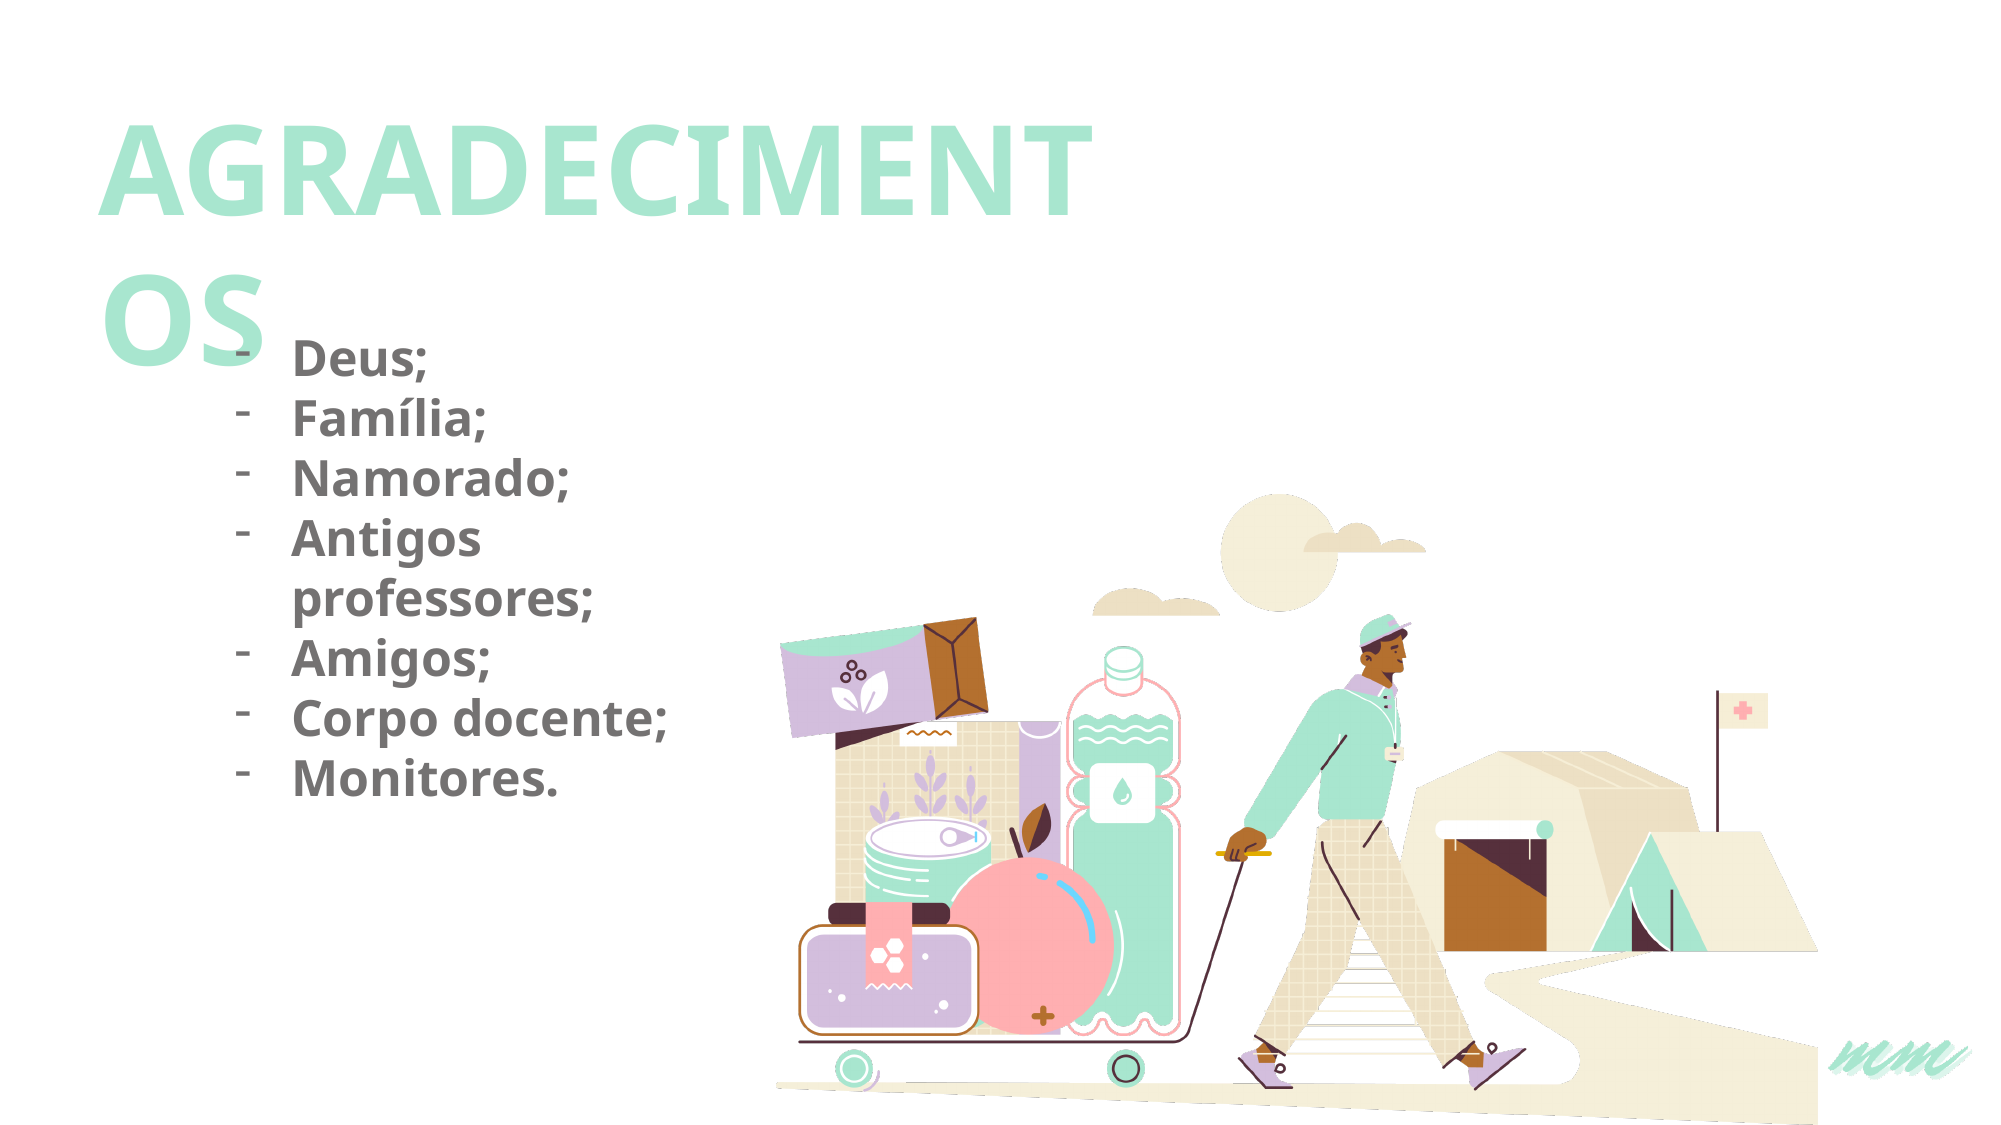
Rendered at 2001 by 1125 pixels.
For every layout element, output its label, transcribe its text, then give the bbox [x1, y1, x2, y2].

text_box Deus; Família; Namorado; Antigos professores; Amigos; Corpo docente; Monitores. [219, 318, 796, 874]
text_box AGRADECIMENTOS [84, 83, 1145, 398]
picture [776, 494, 2000, 1125]
